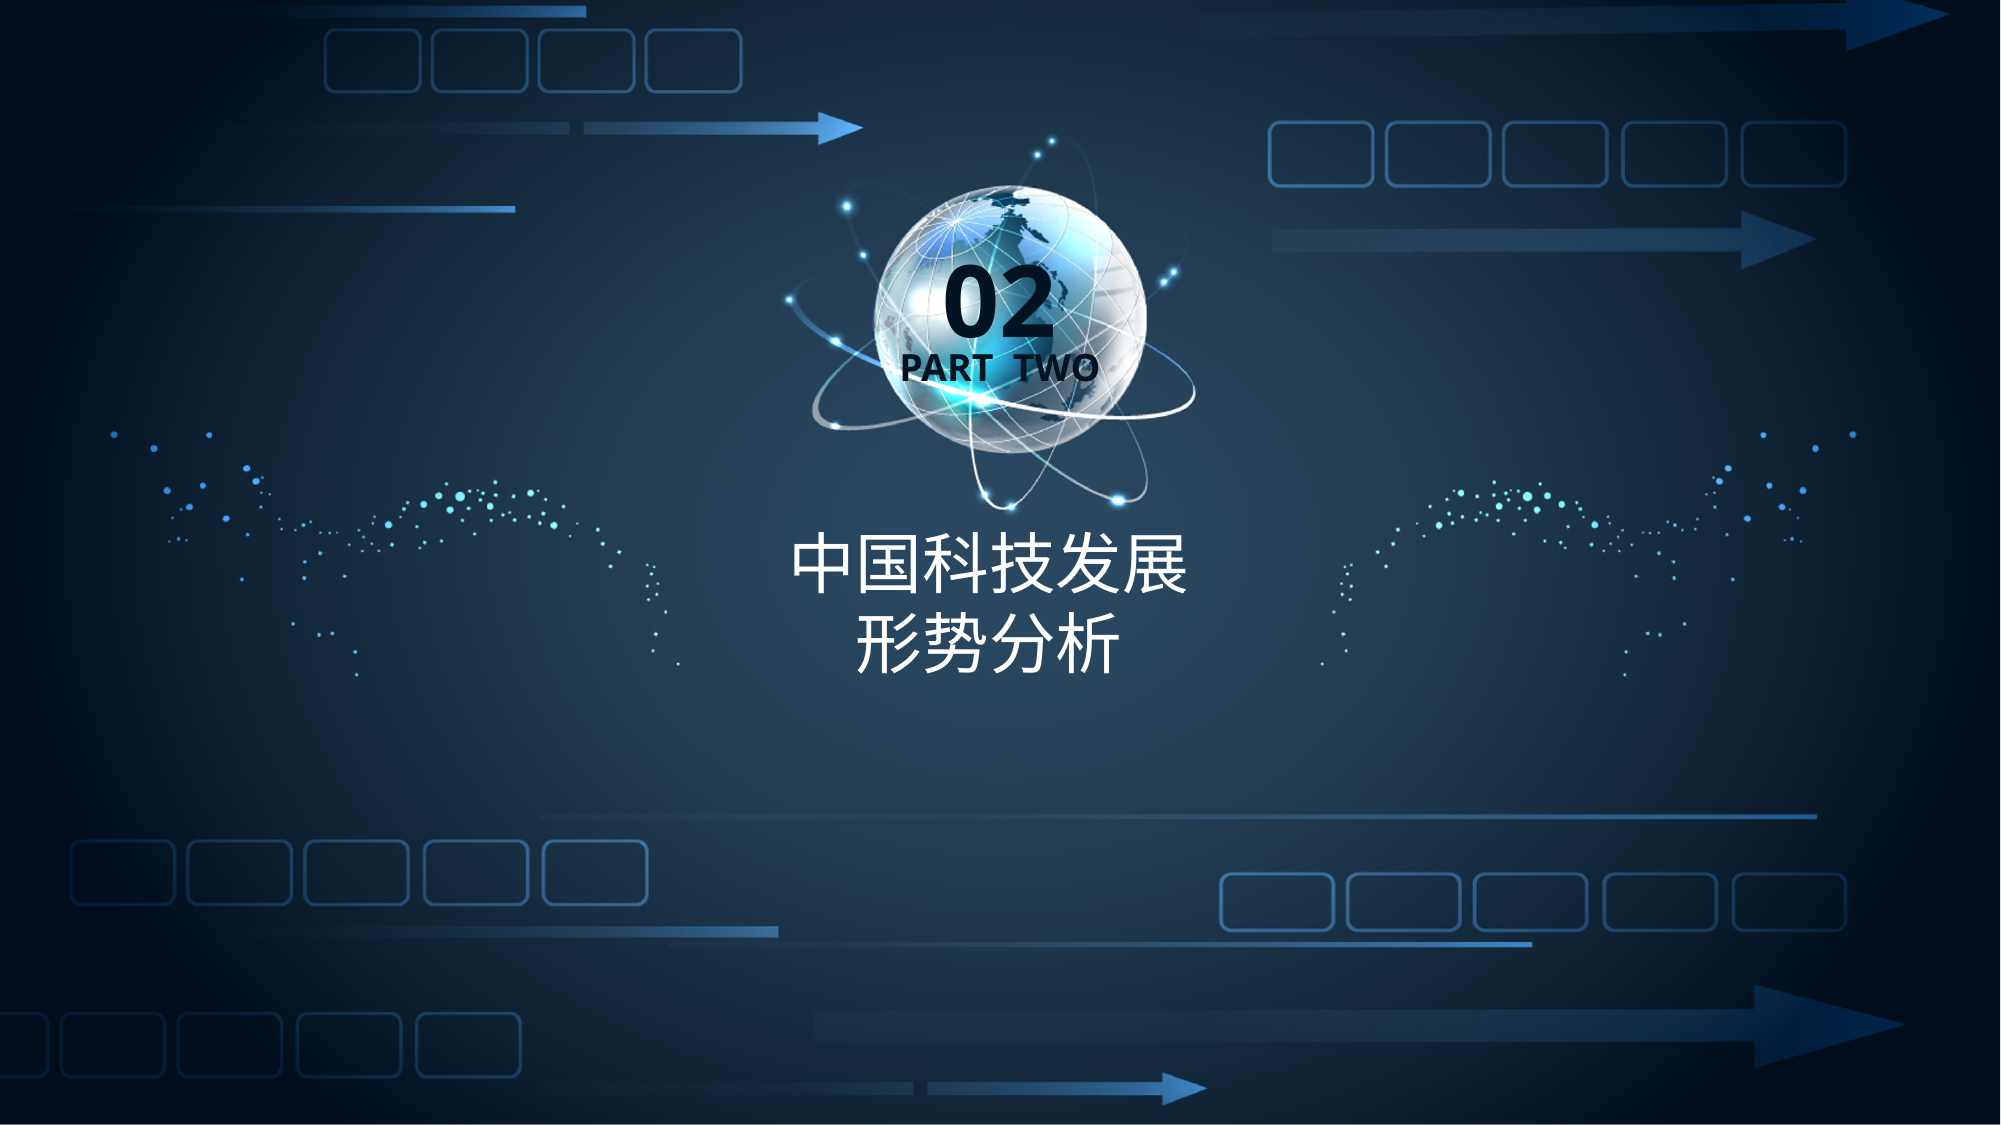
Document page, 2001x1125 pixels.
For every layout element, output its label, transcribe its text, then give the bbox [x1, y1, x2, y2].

text_box PART TWO [867, 336, 1133, 397]
text_box 中国科技发展形势分析 [761, 514, 1217, 690]
picture [0, 0, 2001, 1125]
text_box 02 [867, 230, 1133, 336]
